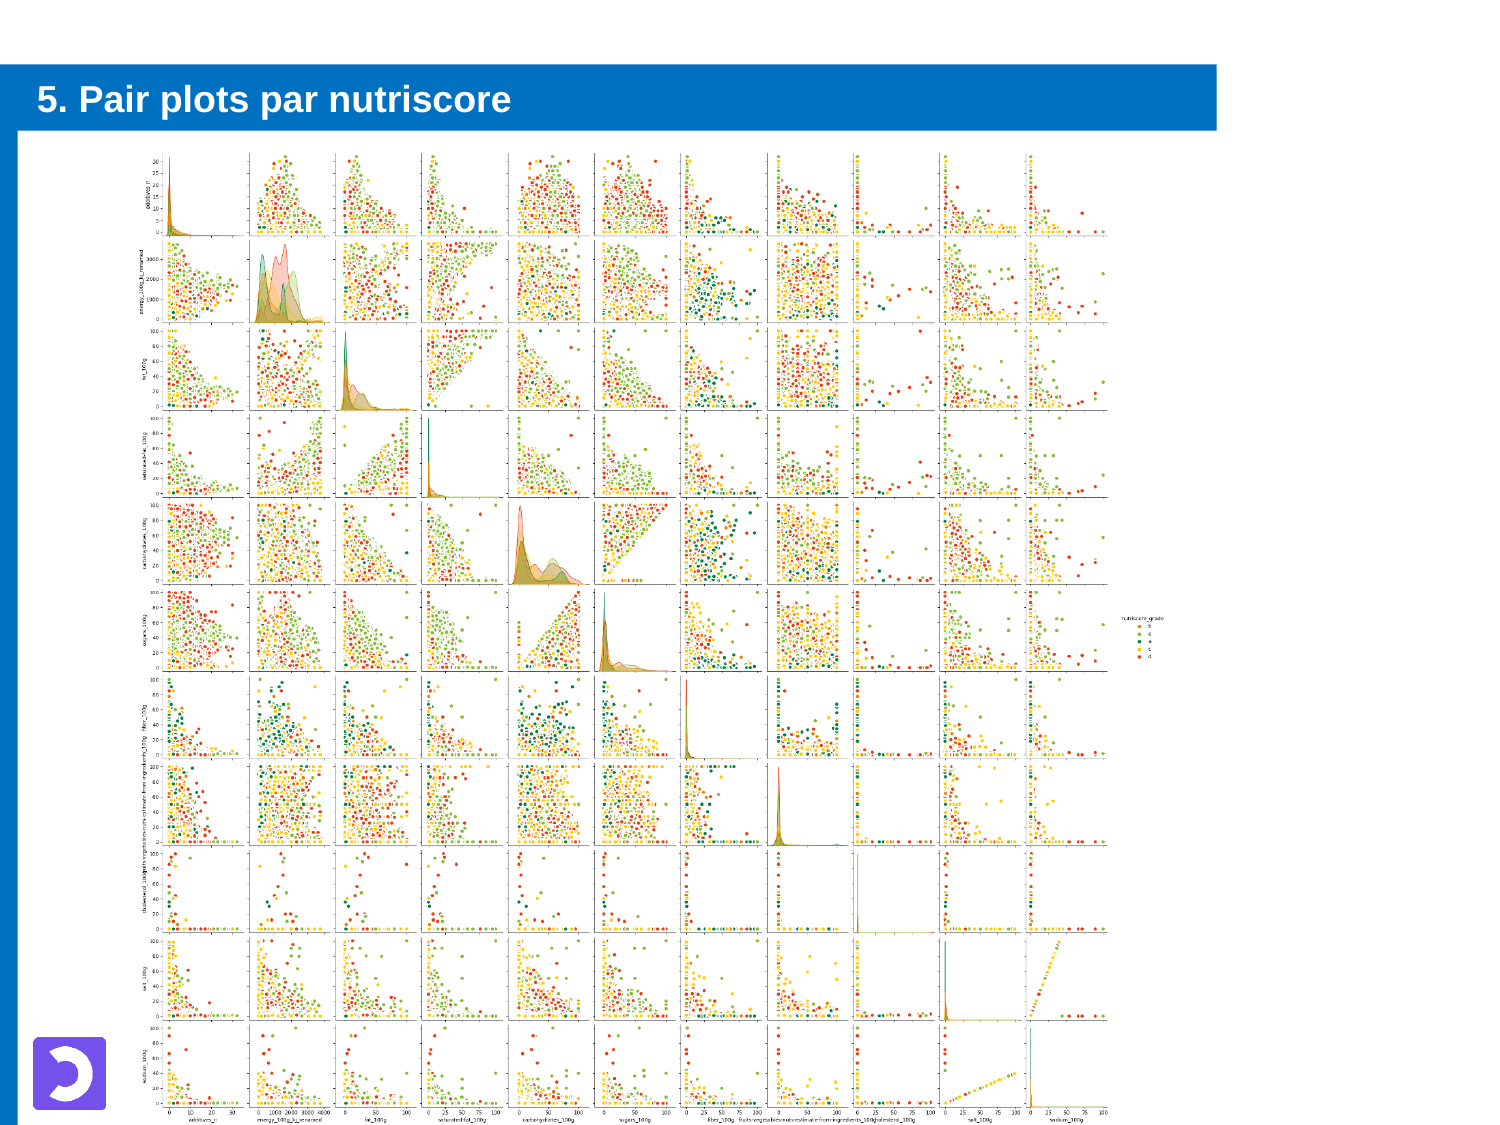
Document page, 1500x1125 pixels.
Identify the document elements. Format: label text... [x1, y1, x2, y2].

picture [33, 1037, 106, 1110]
picture [135, 149, 1168, 1125]
text_box 5. Pair plots par nutriscore [22, 67, 1321, 173]
